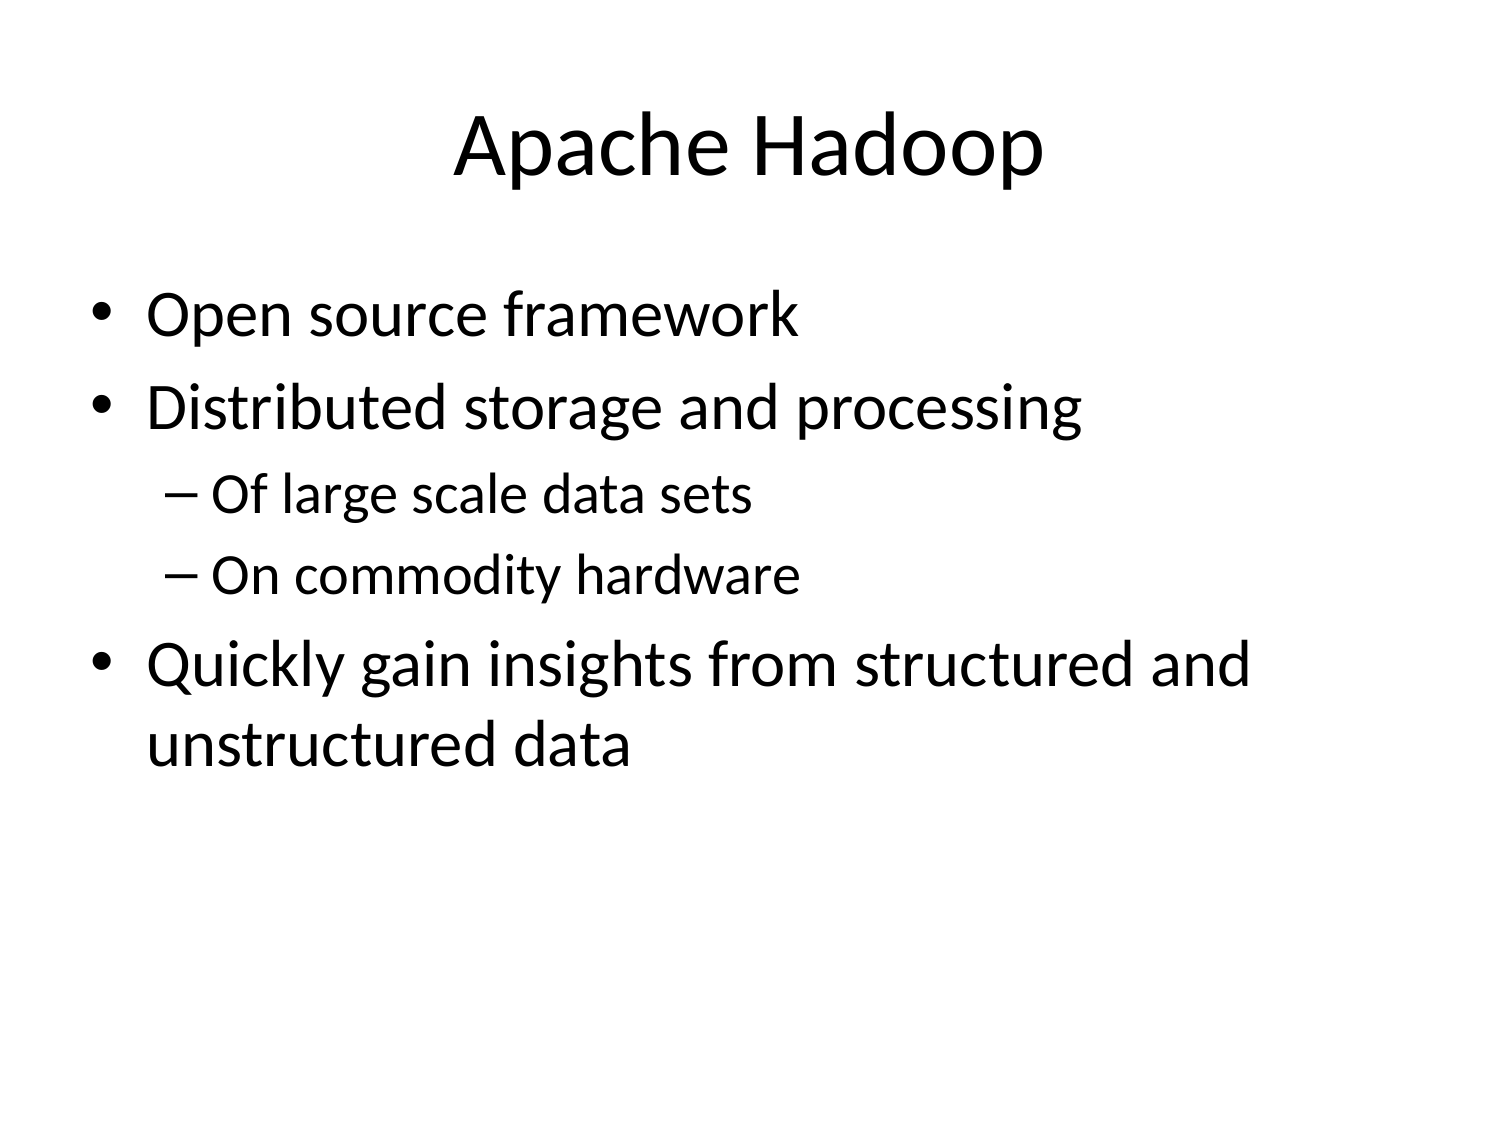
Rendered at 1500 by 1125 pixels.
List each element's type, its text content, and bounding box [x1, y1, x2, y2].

list Open source framework Distributed storage and processing Of large scale data sets On commodity hardware Quickly gain insights from structured and unstructured data [75, 262, 1425, 1005]
title Apache Hadoop [75, 45, 1425, 233]
